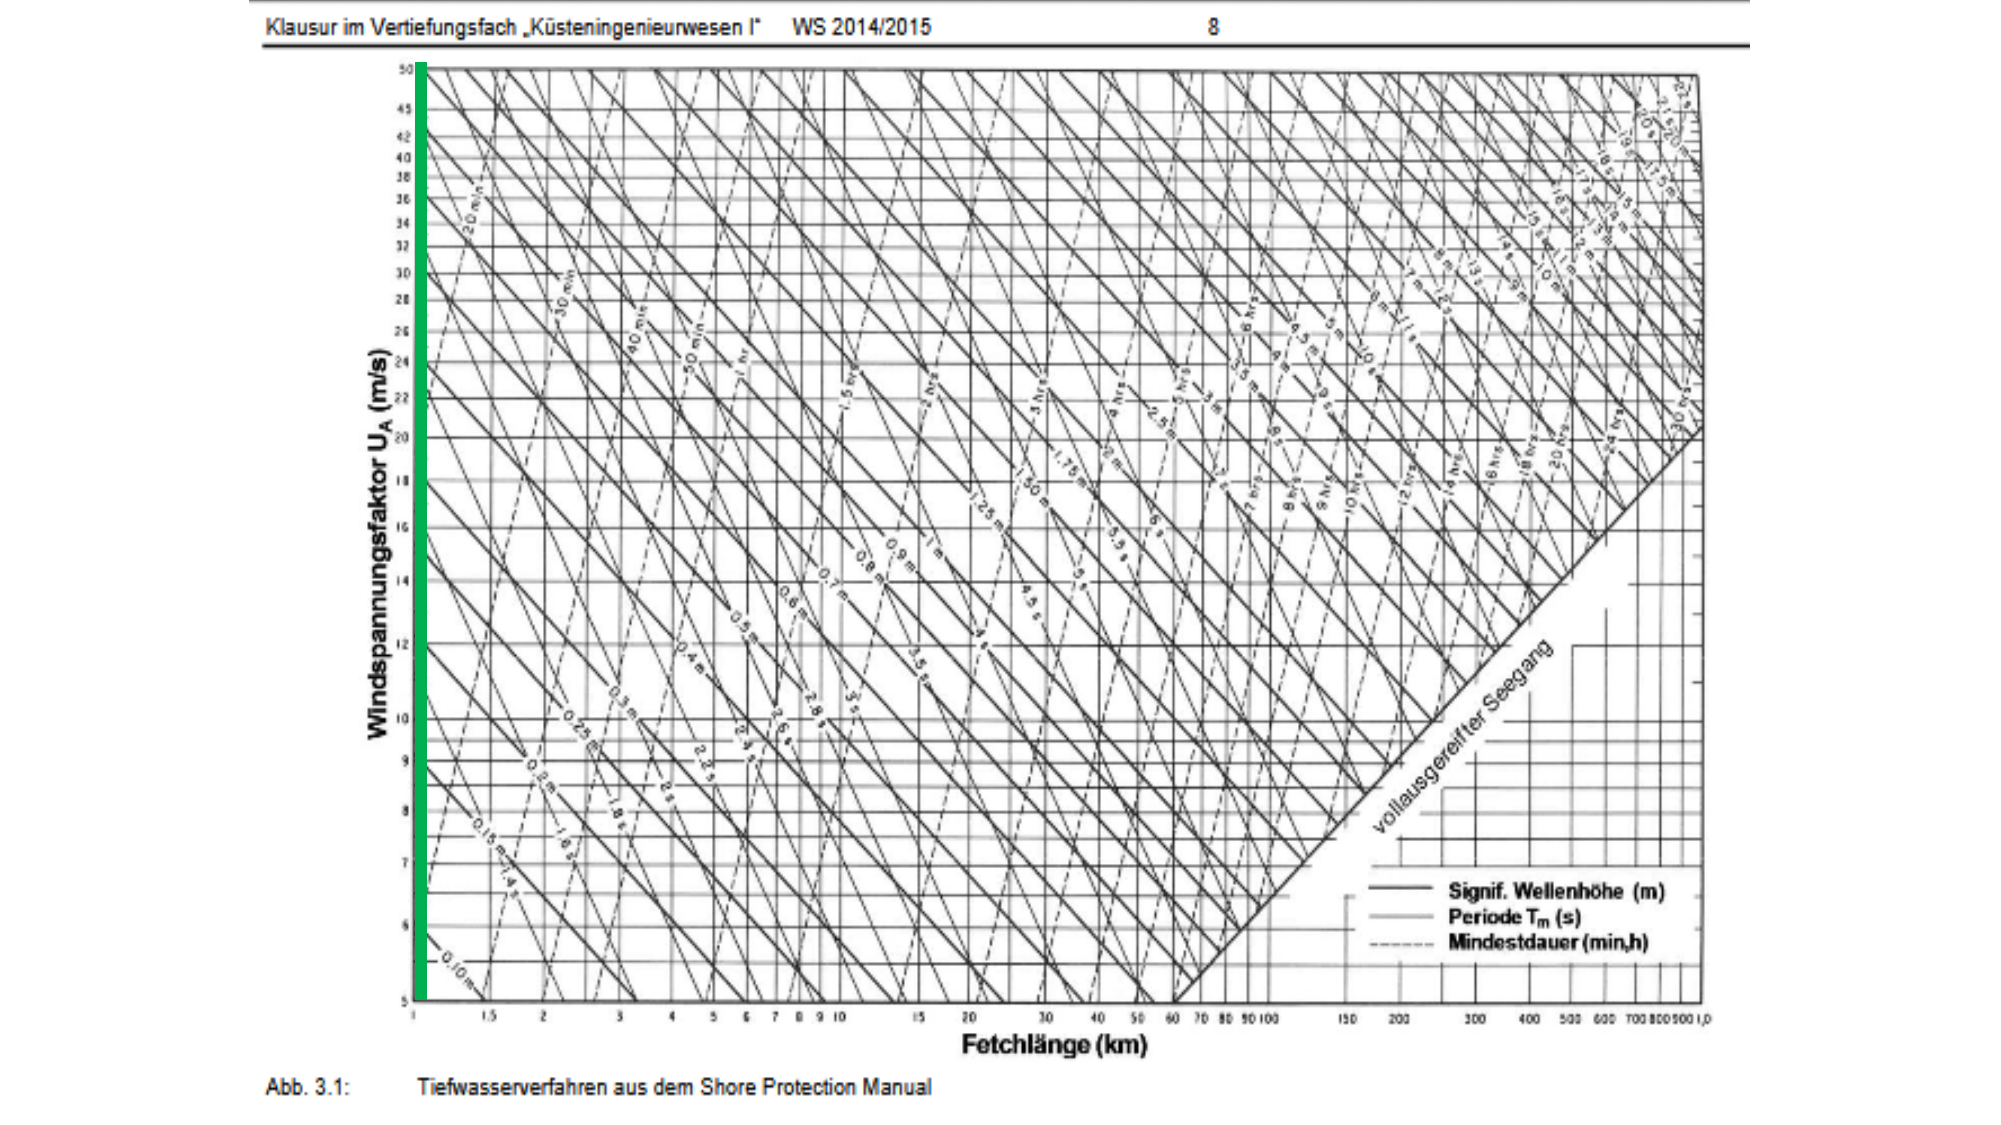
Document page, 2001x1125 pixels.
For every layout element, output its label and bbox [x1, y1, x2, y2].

picture [249, 0, 1750, 1125]
